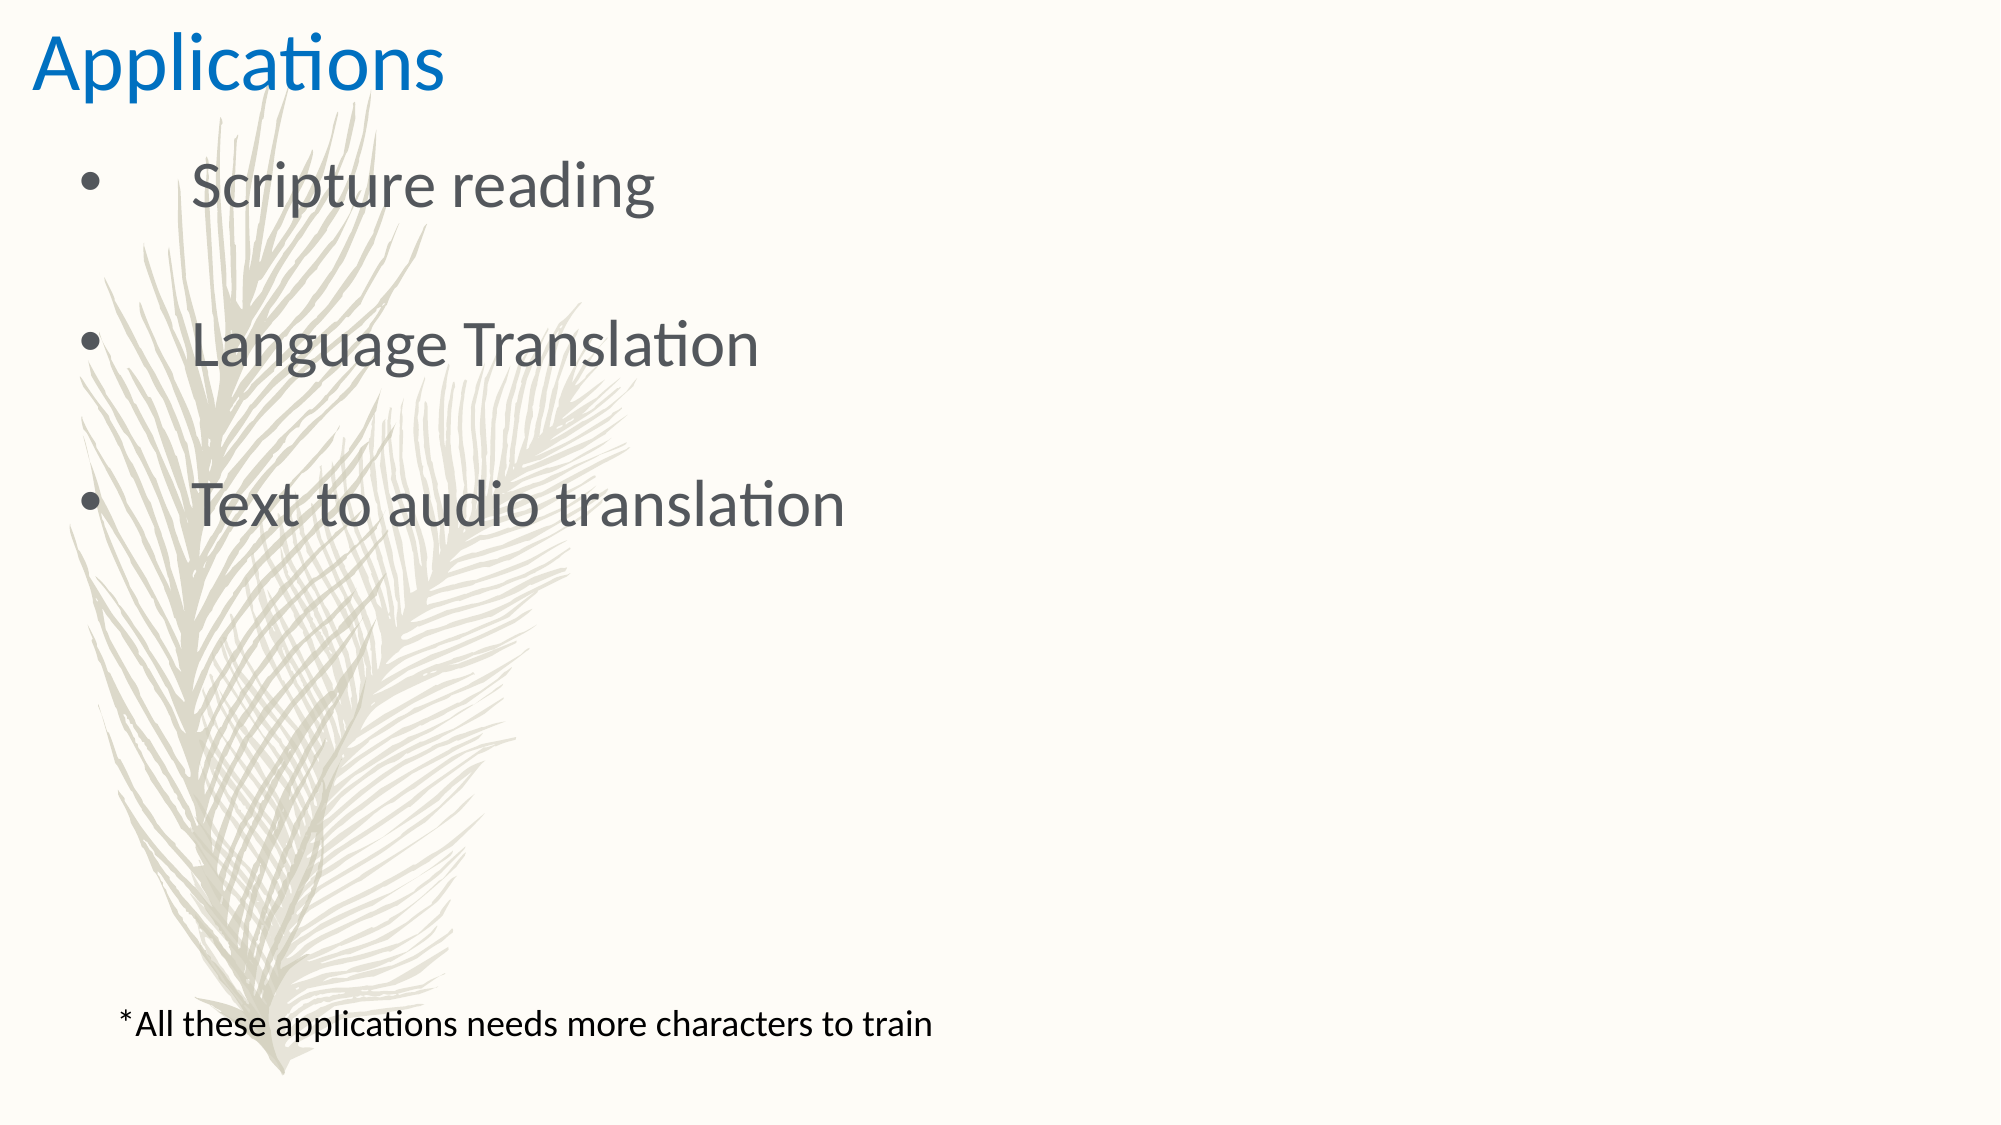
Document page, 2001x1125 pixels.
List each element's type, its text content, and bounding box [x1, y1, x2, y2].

text_box Applications [17, 0, 462, 115]
text_box *All these applications needs more characters to train [101, 992, 1080, 1052]
text_box Scripture reading Language Translation Text to audio translation [63, 132, 1719, 548]
